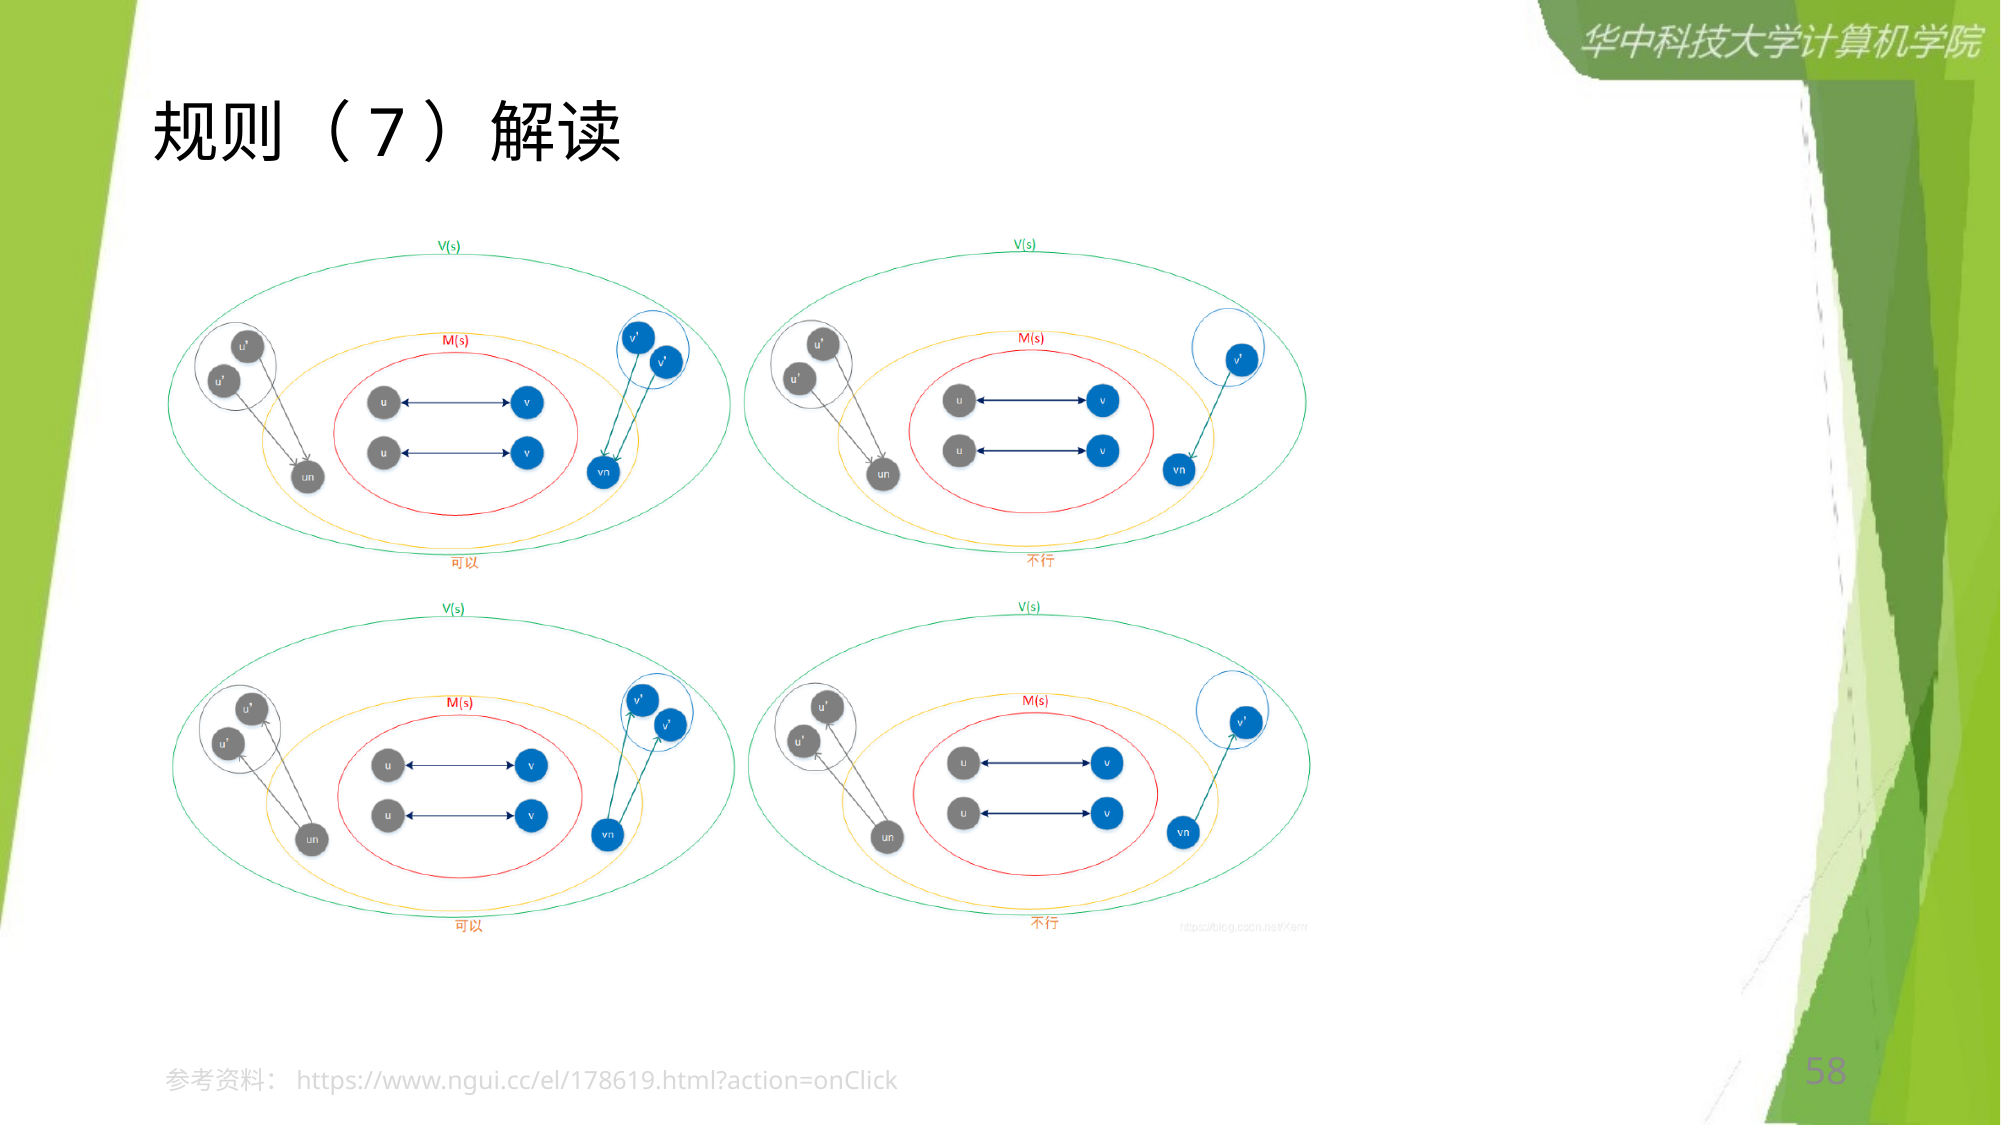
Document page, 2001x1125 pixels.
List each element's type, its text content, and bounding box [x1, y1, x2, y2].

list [163, 227, 1321, 942]
picture [0, 0, 2001, 1125]
text_box 参考资料：https://www.ngui.cc/el/178619.html?action=onClick [150, 1057, 1551, 1102]
title 规则（7）解读 [137, 59, 1863, 211]
slide_number 58 [1412, 1042, 1863, 1103]
